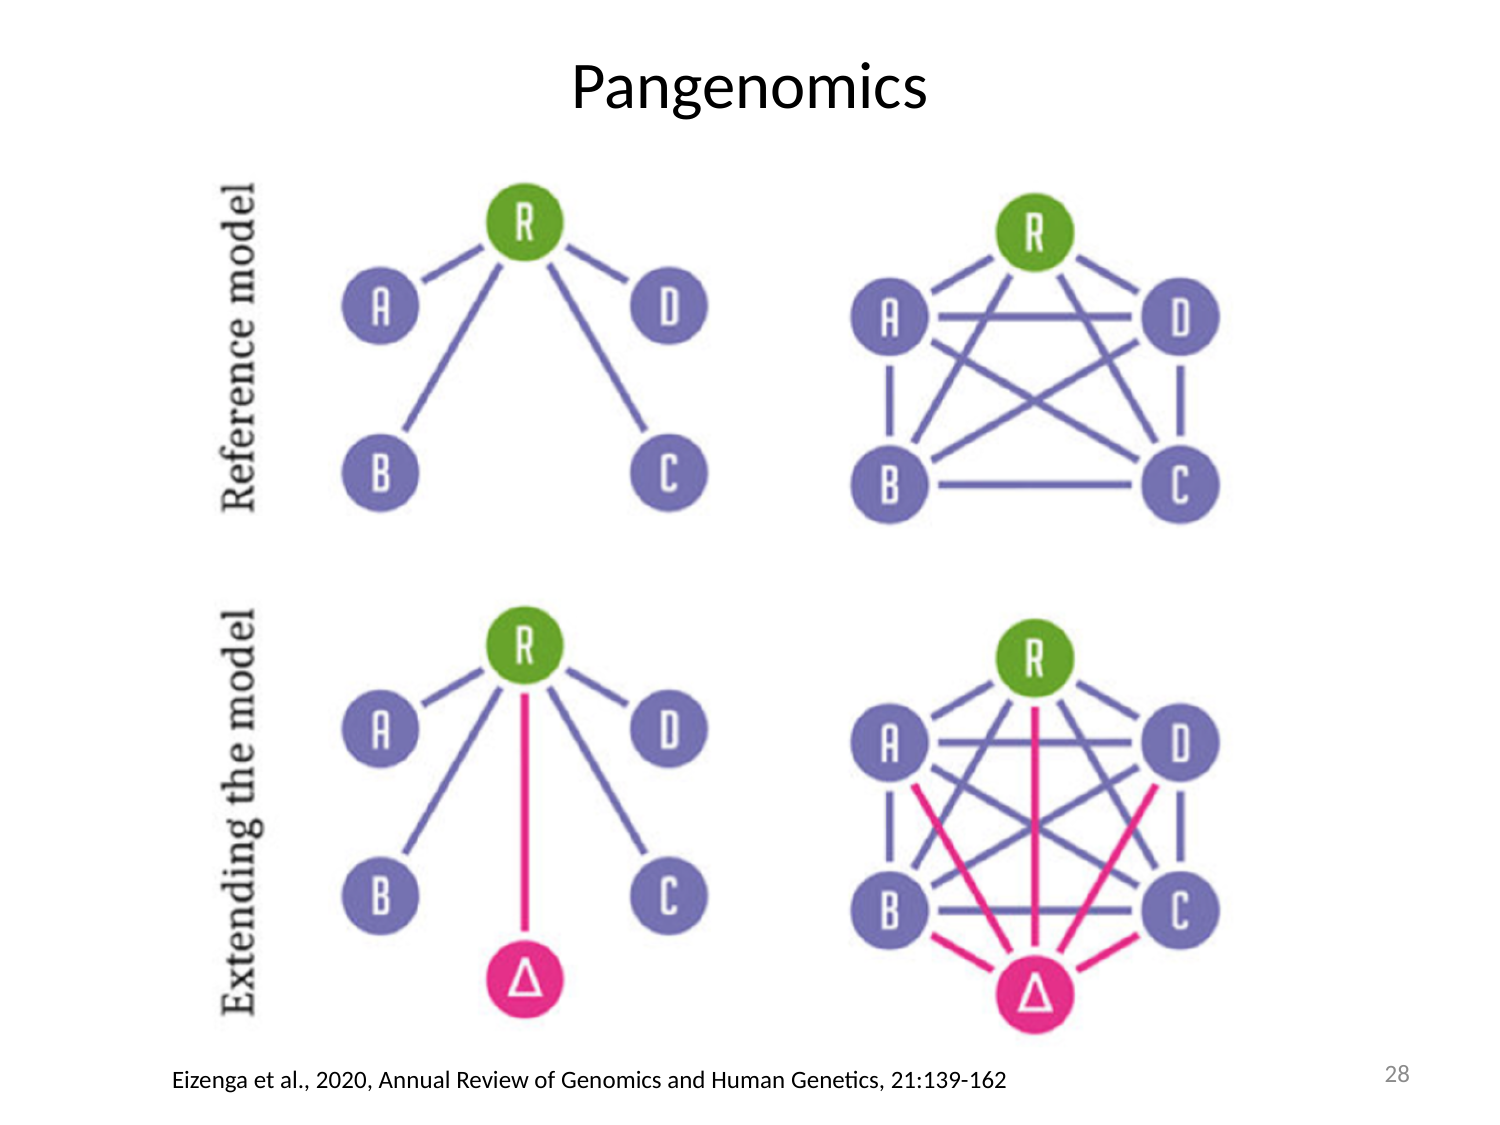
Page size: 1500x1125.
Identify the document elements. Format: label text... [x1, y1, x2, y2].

title Pangenomics [75, 30, 1425, 134]
picture [831, 158, 1243, 1058]
picture [204, 158, 742, 1058]
slide_number 28 [1074, 1042, 1425, 1103]
text_box Eizenga et al., 2020, Annual Review of Genomics and Human Genetics, 21:139-162 [157, 1055, 1025, 1101]
